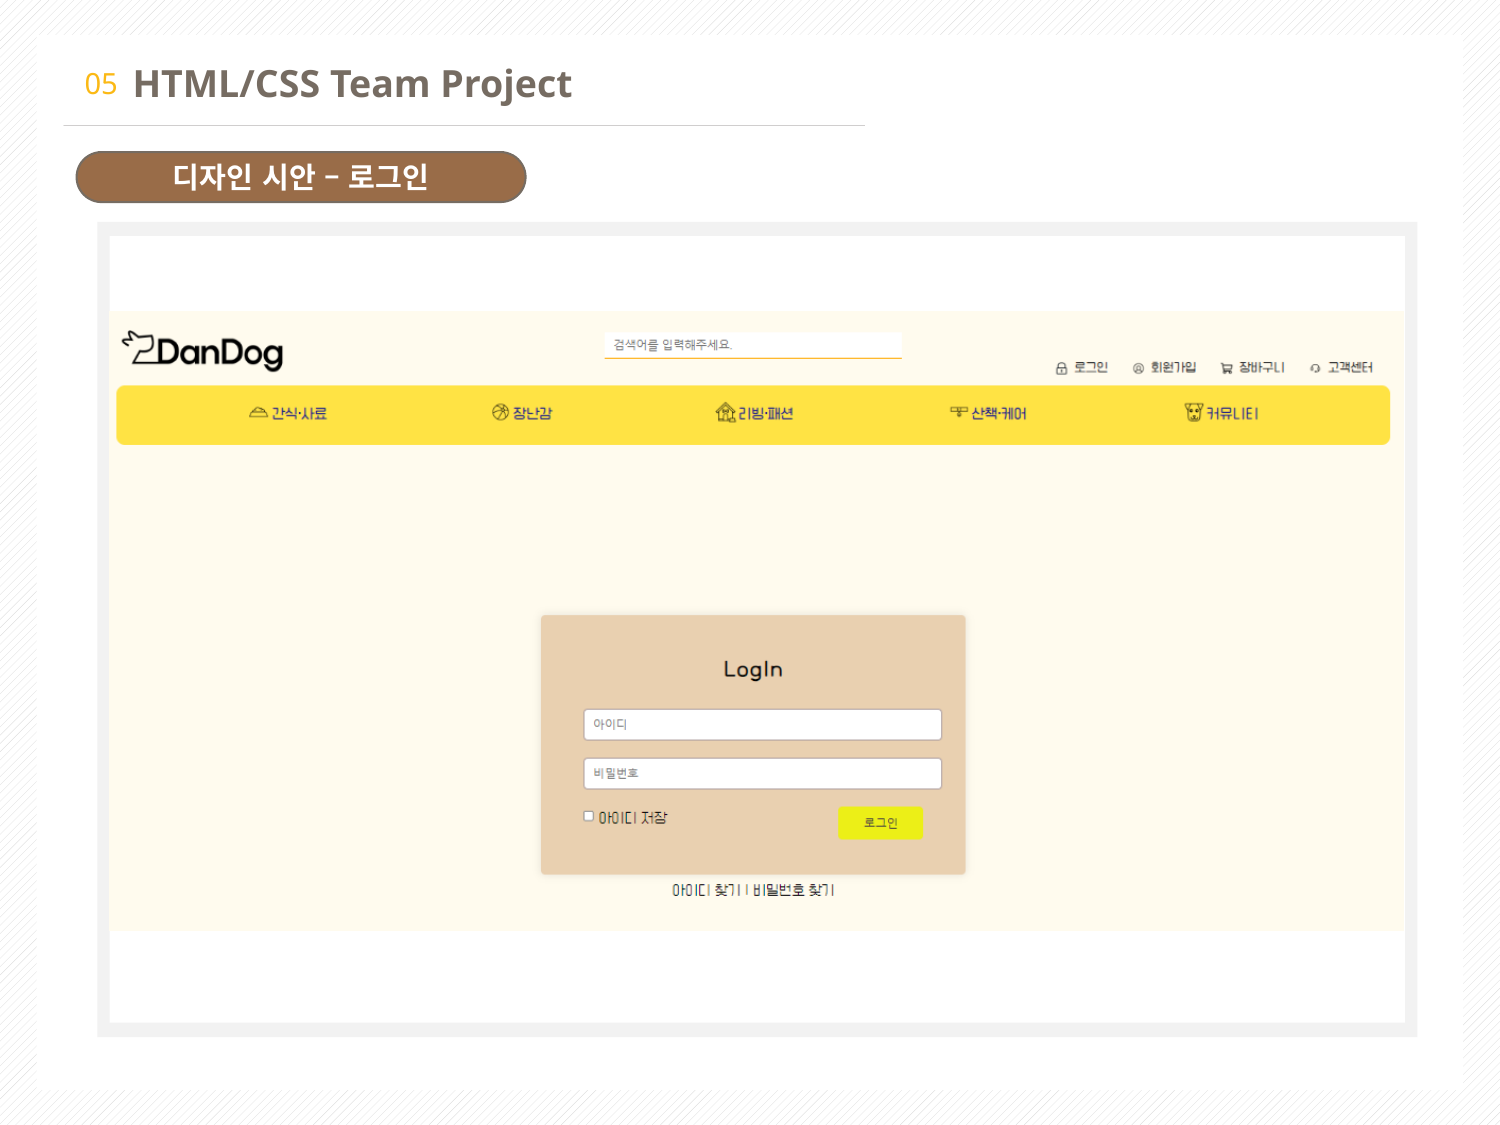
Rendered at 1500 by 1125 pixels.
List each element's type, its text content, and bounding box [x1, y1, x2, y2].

text_box 디자인 시안 – 로그인 [75, 151, 527, 204]
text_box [97, 221, 1418, 1038]
picture [109, 312, 1404, 931]
list 05 [72, 63, 131, 107]
list HTML/CSS Team Project [132, 62, 758, 108]
